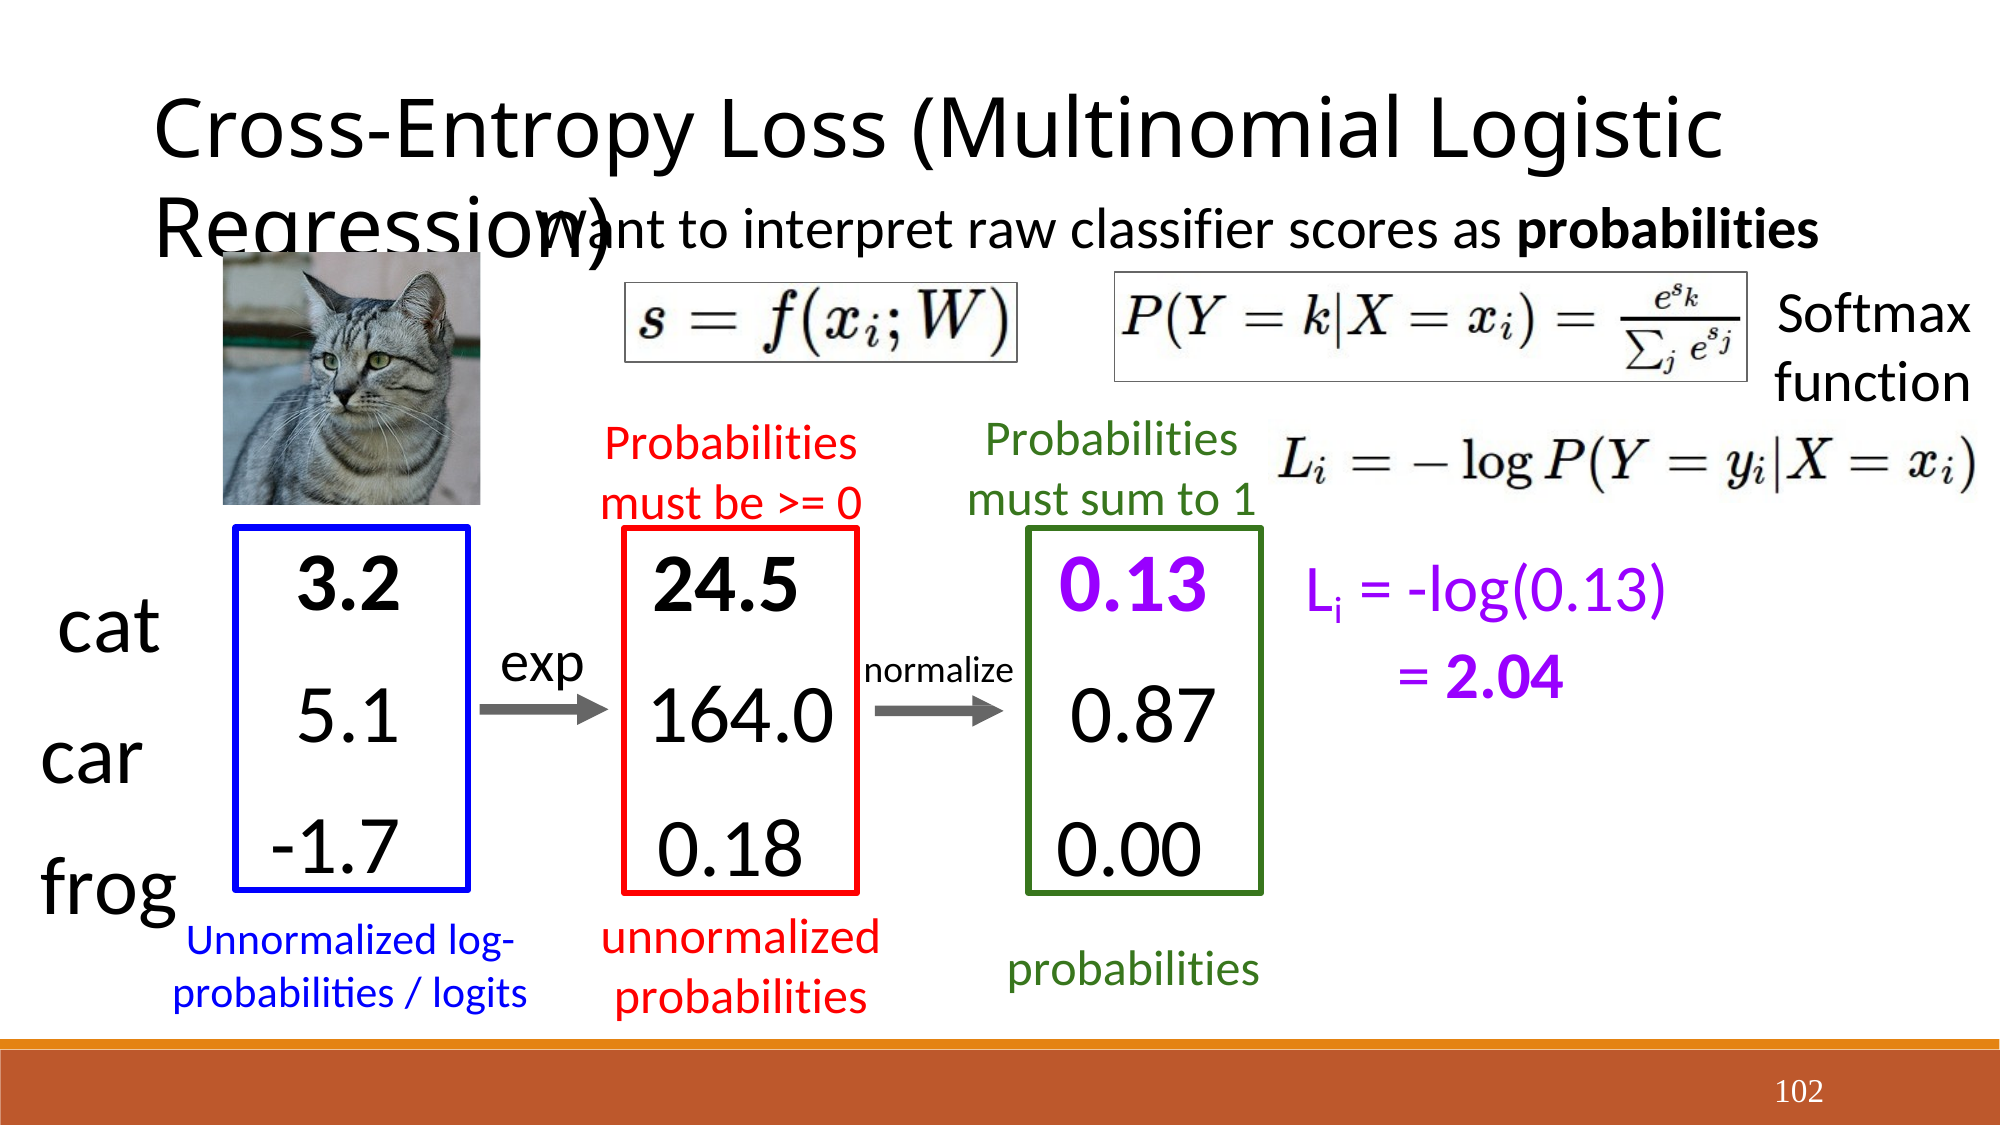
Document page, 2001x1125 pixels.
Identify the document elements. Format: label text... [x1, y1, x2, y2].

text_box Probabilities must sum to 1 [964, 405, 1258, 526]
text_box [479, 694, 609, 725]
text_box cat car frog [38, 538, 180, 932]
text_box normalize [861, 645, 1017, 691]
text_box unnormalized probabilities [598, 903, 883, 1024]
text_box 3.2 5.1 -1.7 [235, 527, 468, 891]
text_box Li = -log(0.13) = 2.04 [1303, 551, 1671, 712]
text_box Cross-Entropy Loss (Multinomial Logistic Regression) [95, 73, 1905, 274]
text_box Unnormalized log- probabilities / logits [169, 910, 534, 1017]
text_box [222, 252, 481, 505]
text_box 24.5 164.0 0.18 [624, 528, 857, 894]
slide_number 102 [1624, 1059, 1840, 1120]
text_box [1268, 419, 1984, 503]
text_box Want to interpret raw classifier scores as probabilities Softmax function Probabilities must be >= 0 [533, 190, 1973, 530]
text_box [874, 695, 1004, 727]
text_box probabilities [1004, 935, 1262, 996]
text_box 0.13 0.87 0.00 [1028, 528, 1261, 894]
text_box exp [498, 623, 587, 694]
